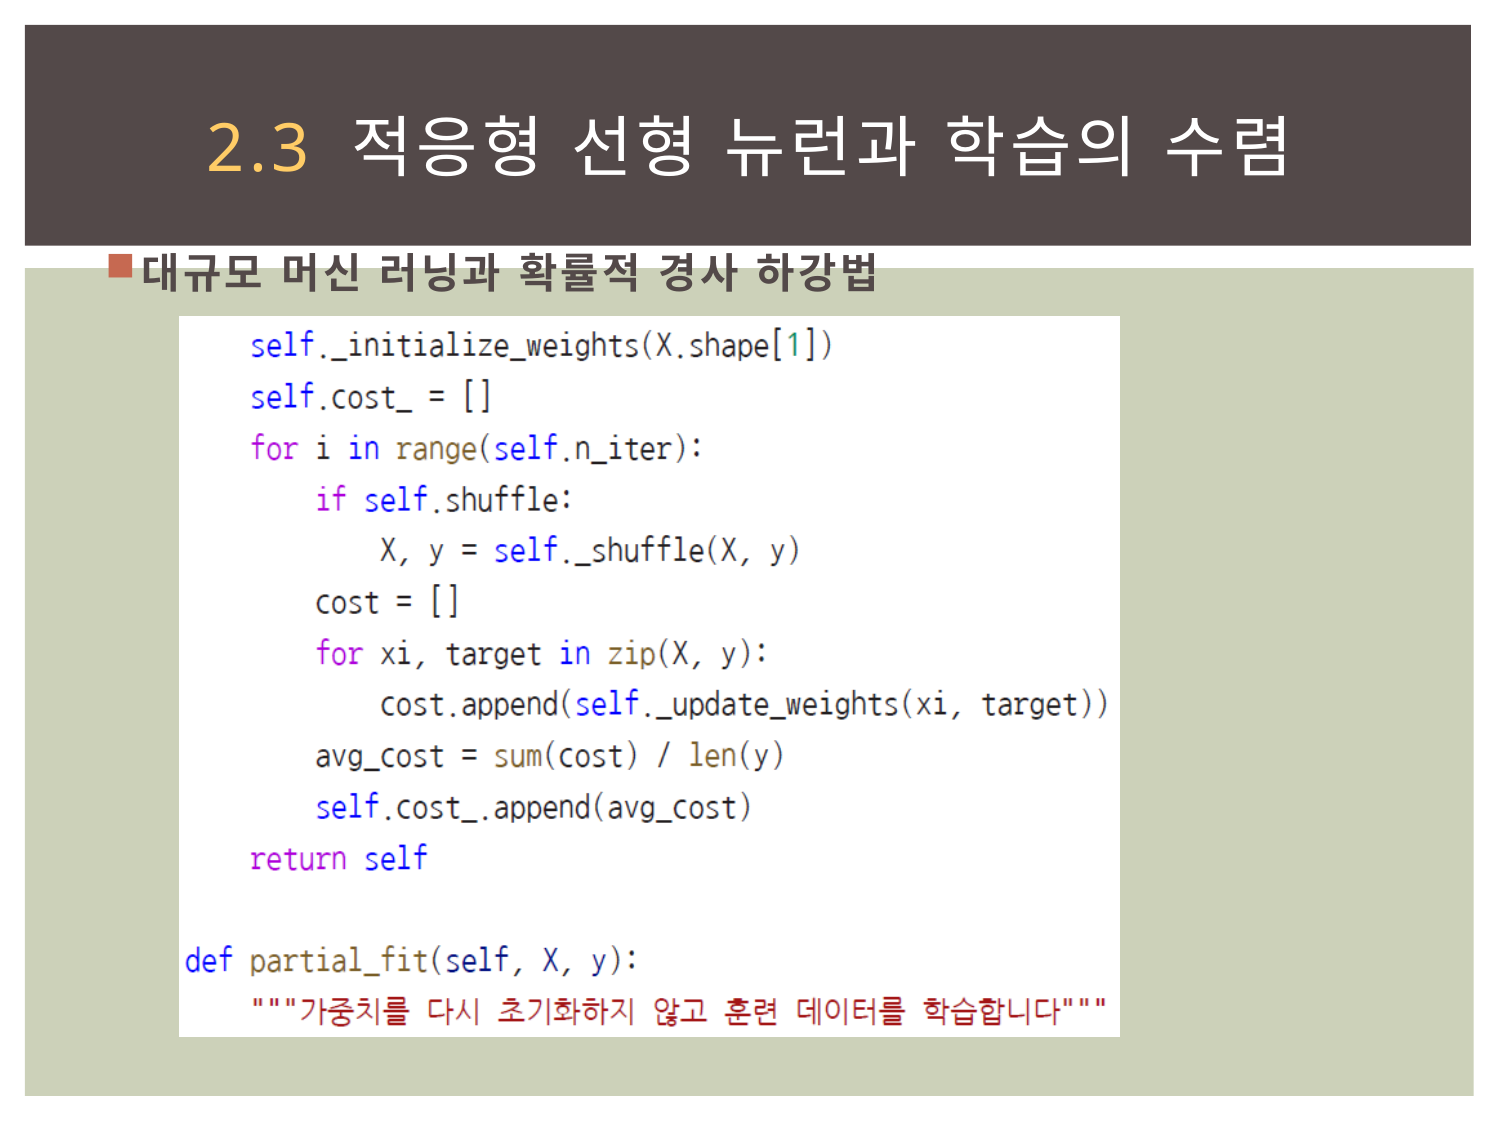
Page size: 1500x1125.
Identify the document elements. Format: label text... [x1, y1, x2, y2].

picture [179, 316, 1121, 1038]
title 2.3 적응형 선형 뉴런과 학습의 수렴 [62, 58, 1438, 232]
list 대규모 머신 러닝과 확률적 경사 하강법 [81, 239, 1440, 1054]
